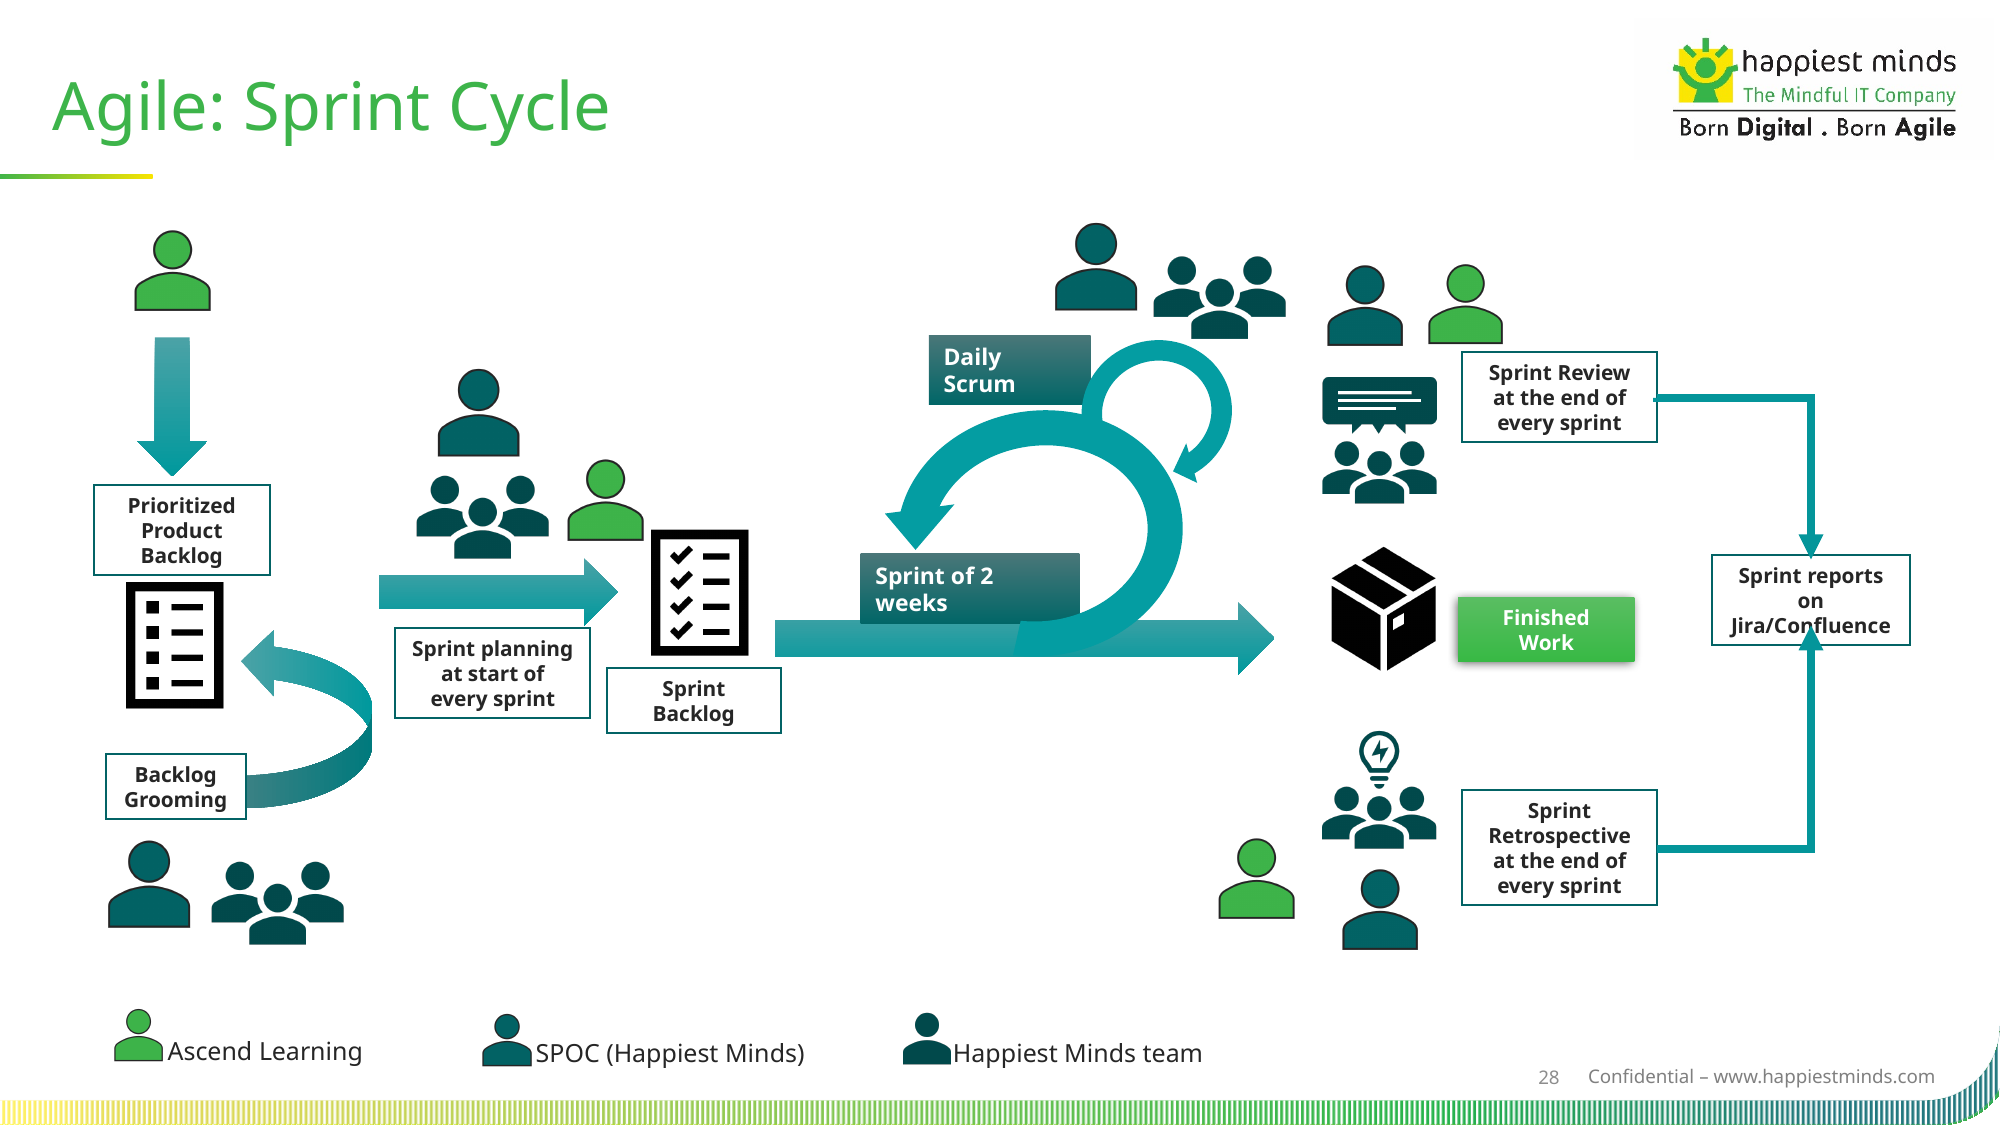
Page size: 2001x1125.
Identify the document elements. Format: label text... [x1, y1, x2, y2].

slide_number 28 [1124, 1076, 1575, 1109]
picture [1634, 18, 1994, 160]
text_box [89, 207, 1910, 1076]
picture [0, 985, 2000, 1125]
list Agile: Sprint Cycle [37, 26, 1638, 181]
